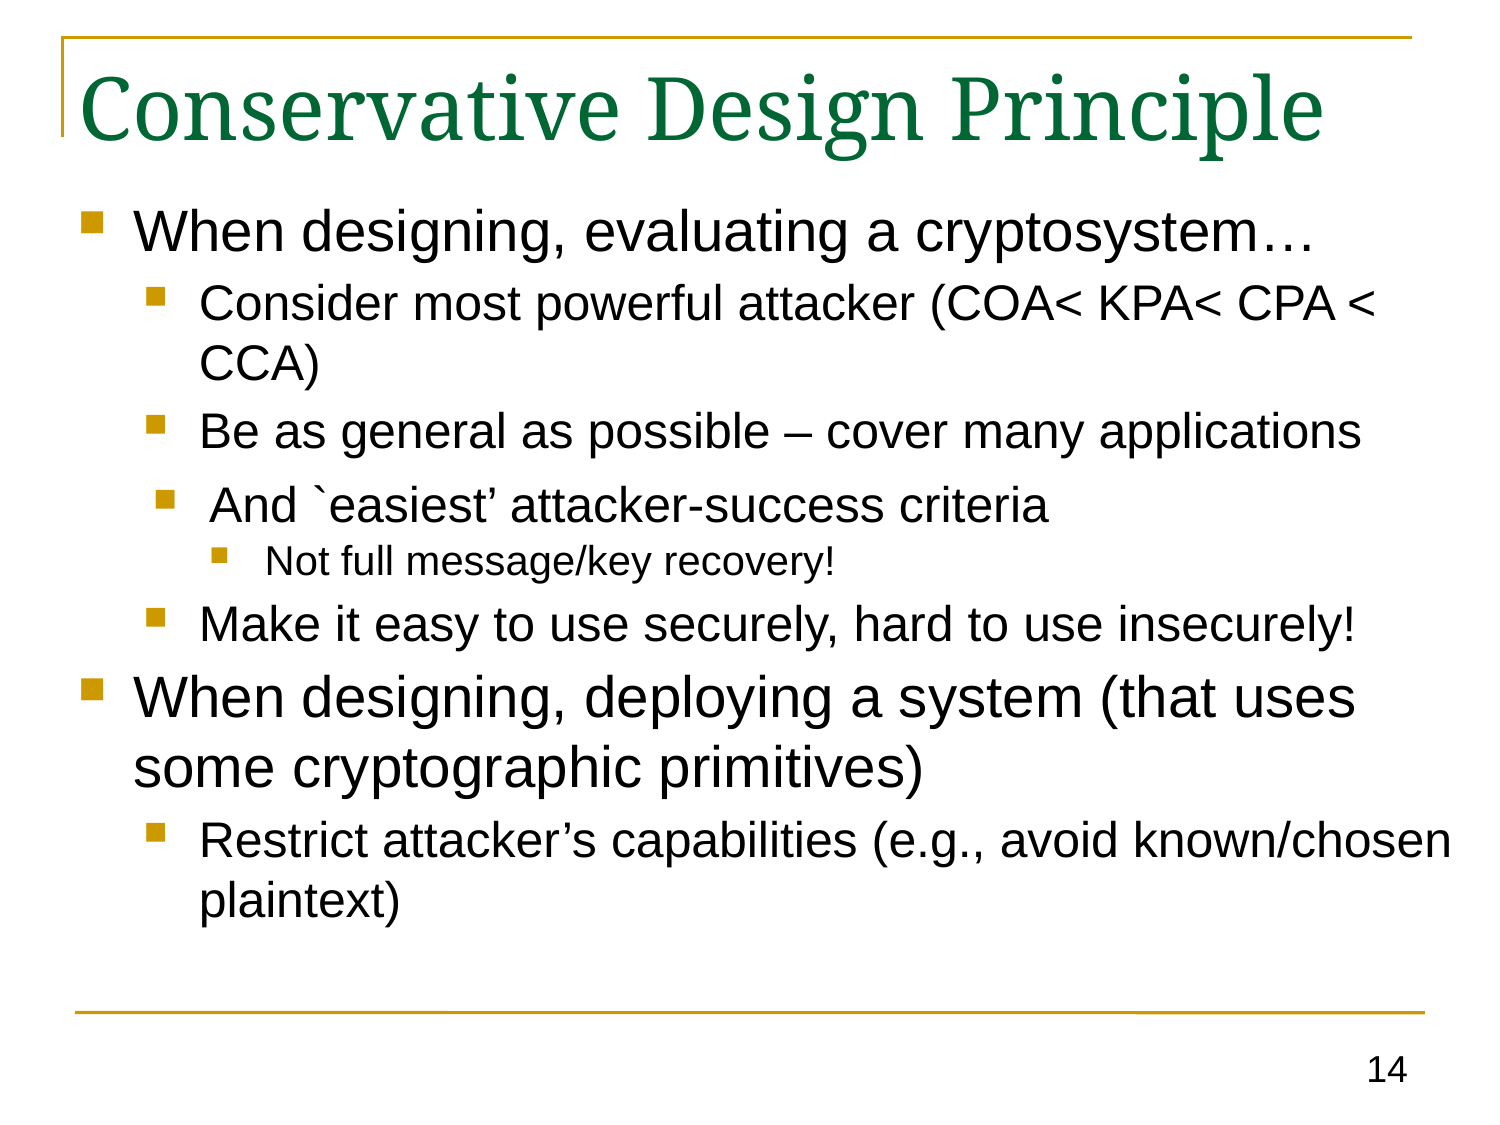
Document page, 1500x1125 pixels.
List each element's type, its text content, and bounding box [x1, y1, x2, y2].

title Conservative Design Principle [63, 45, 1424, 185]
text_box 14 [1351, 1023, 1424, 1098]
list When designing, evaluating a cryptosystem… Consider most powerful attacker (COA< KPA< CPA < CCA) Be as general as possible – cover many applications And `easiest’ attacker-success criteria Not full message/key recovery! Make it easy to use securely, hard to use insecurely! When designing, deploying a system (that uses some cryptographic primitives) Restrict attacker’s capabilities (e.g., avoid known/chosen plaintext) [63, 185, 1471, 1002]
